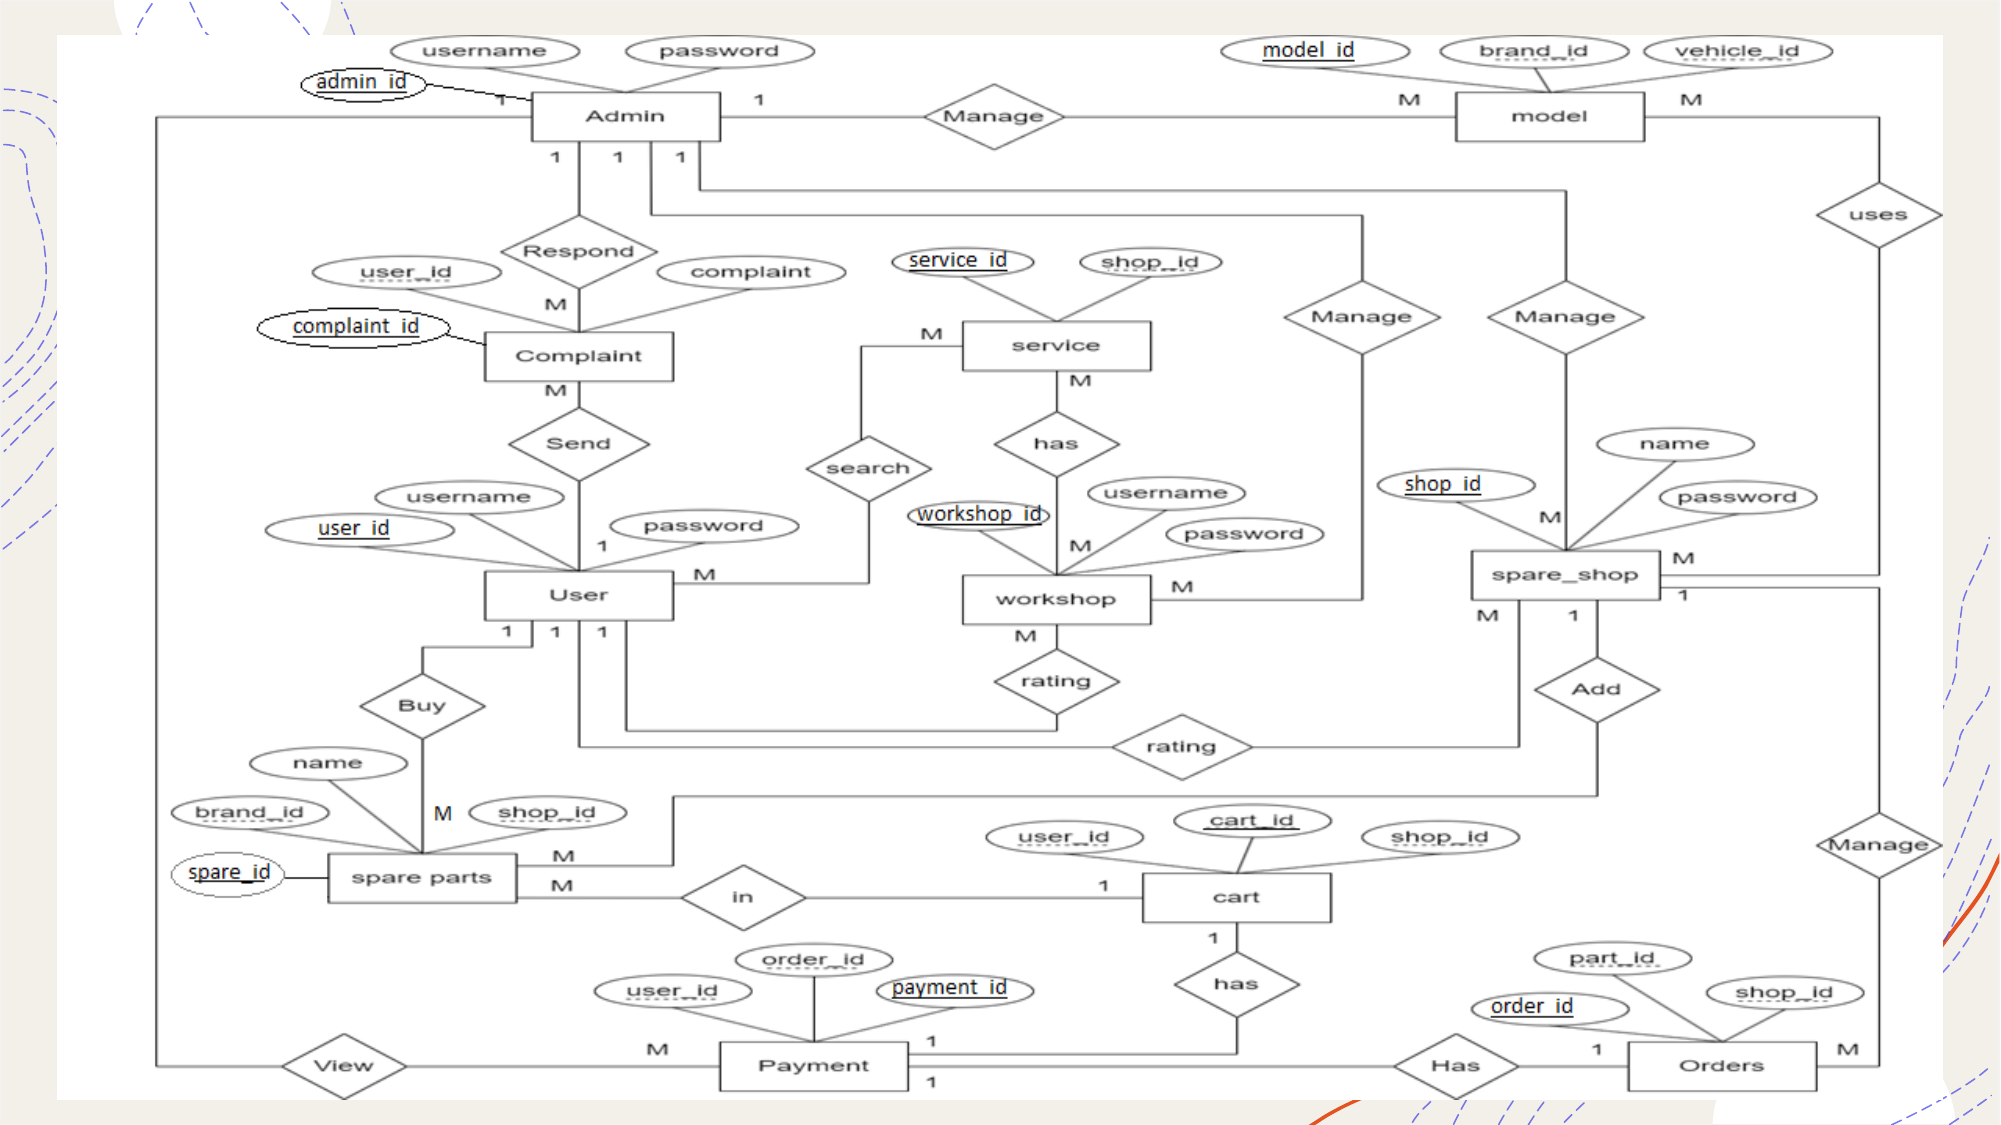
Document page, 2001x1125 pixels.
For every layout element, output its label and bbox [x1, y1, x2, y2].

picture [57, 35, 1943, 1100]
